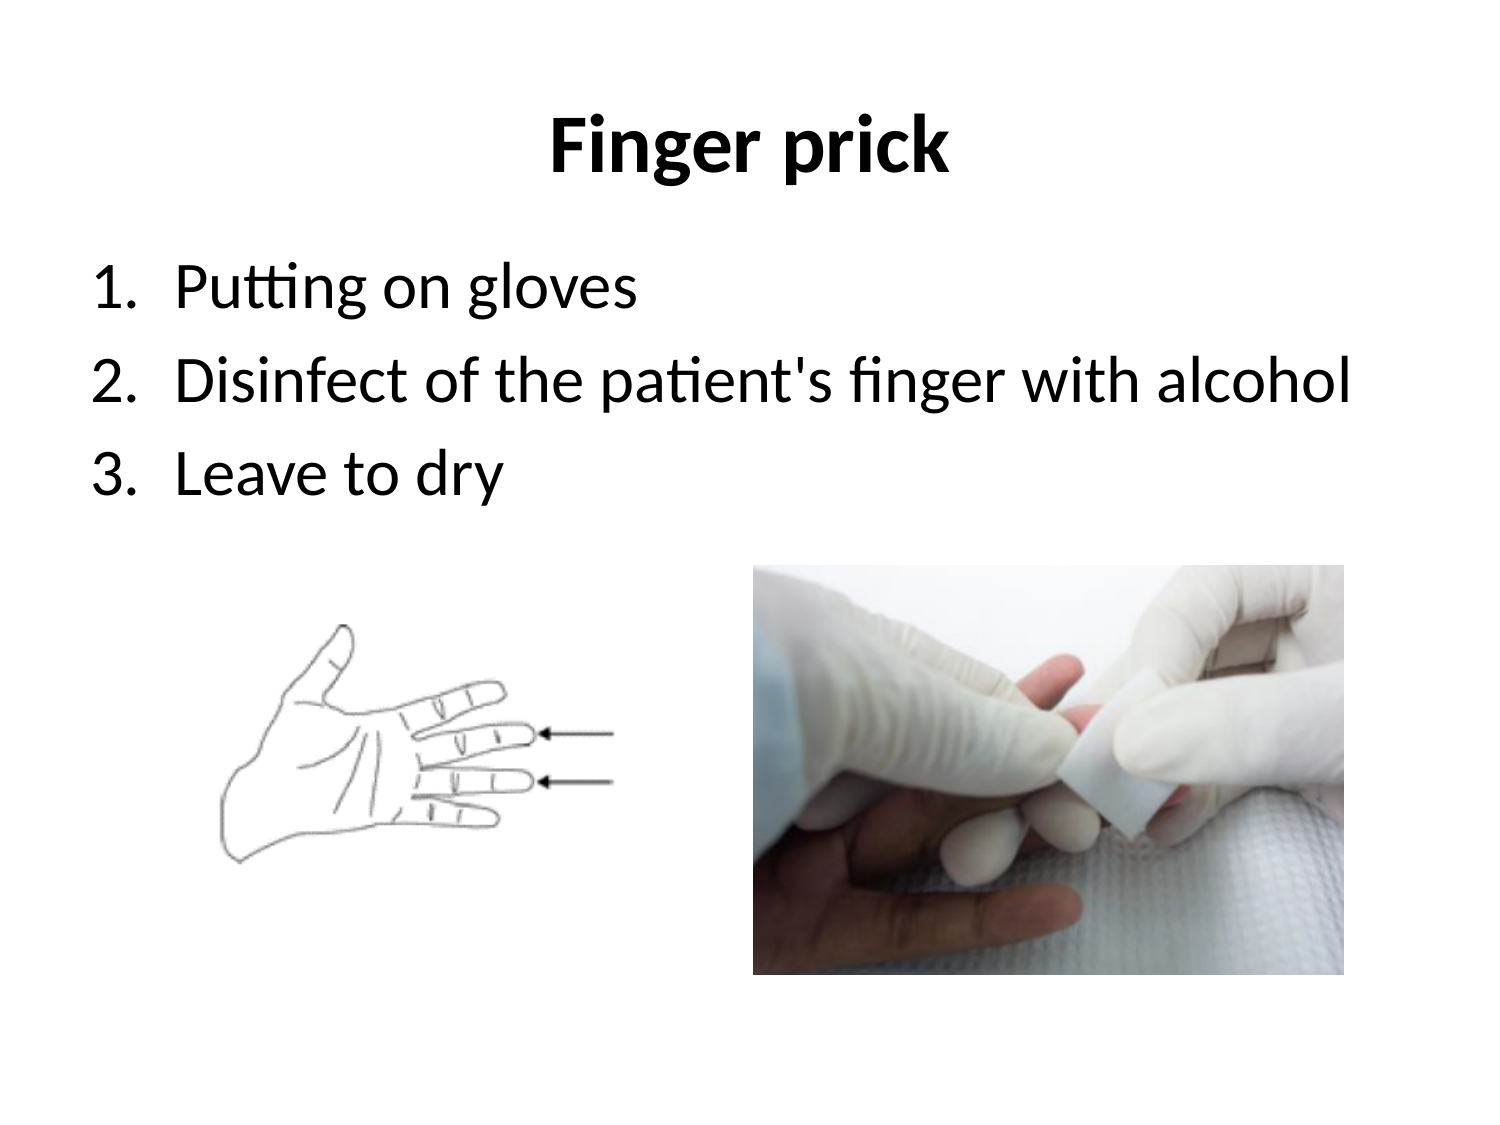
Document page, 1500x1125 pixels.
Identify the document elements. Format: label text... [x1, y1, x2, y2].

picture [752, 565, 1344, 975]
list Putting on gloves Disinfect of the patient's finger with alcohol Leave to dry [75, 234, 1425, 1037]
picture [191, 587, 630, 902]
title Finger prick [75, 45, 1425, 233]
